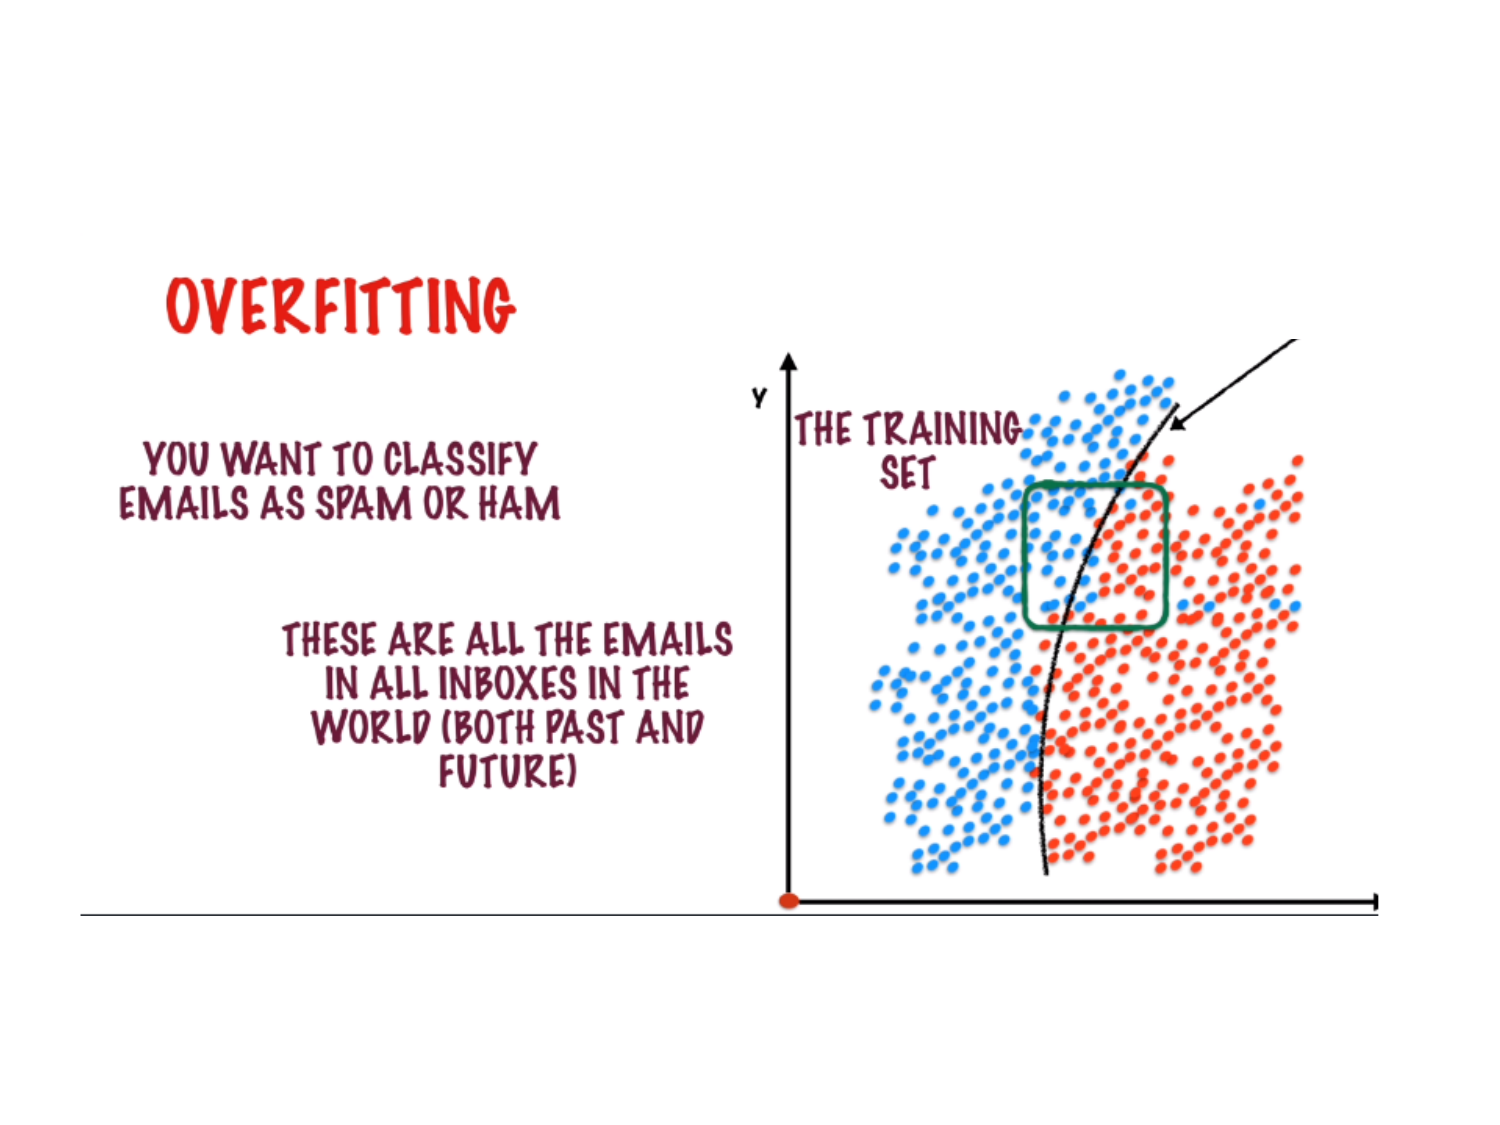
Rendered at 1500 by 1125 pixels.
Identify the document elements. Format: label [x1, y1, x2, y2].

picture [73, 209, 1427, 916]
